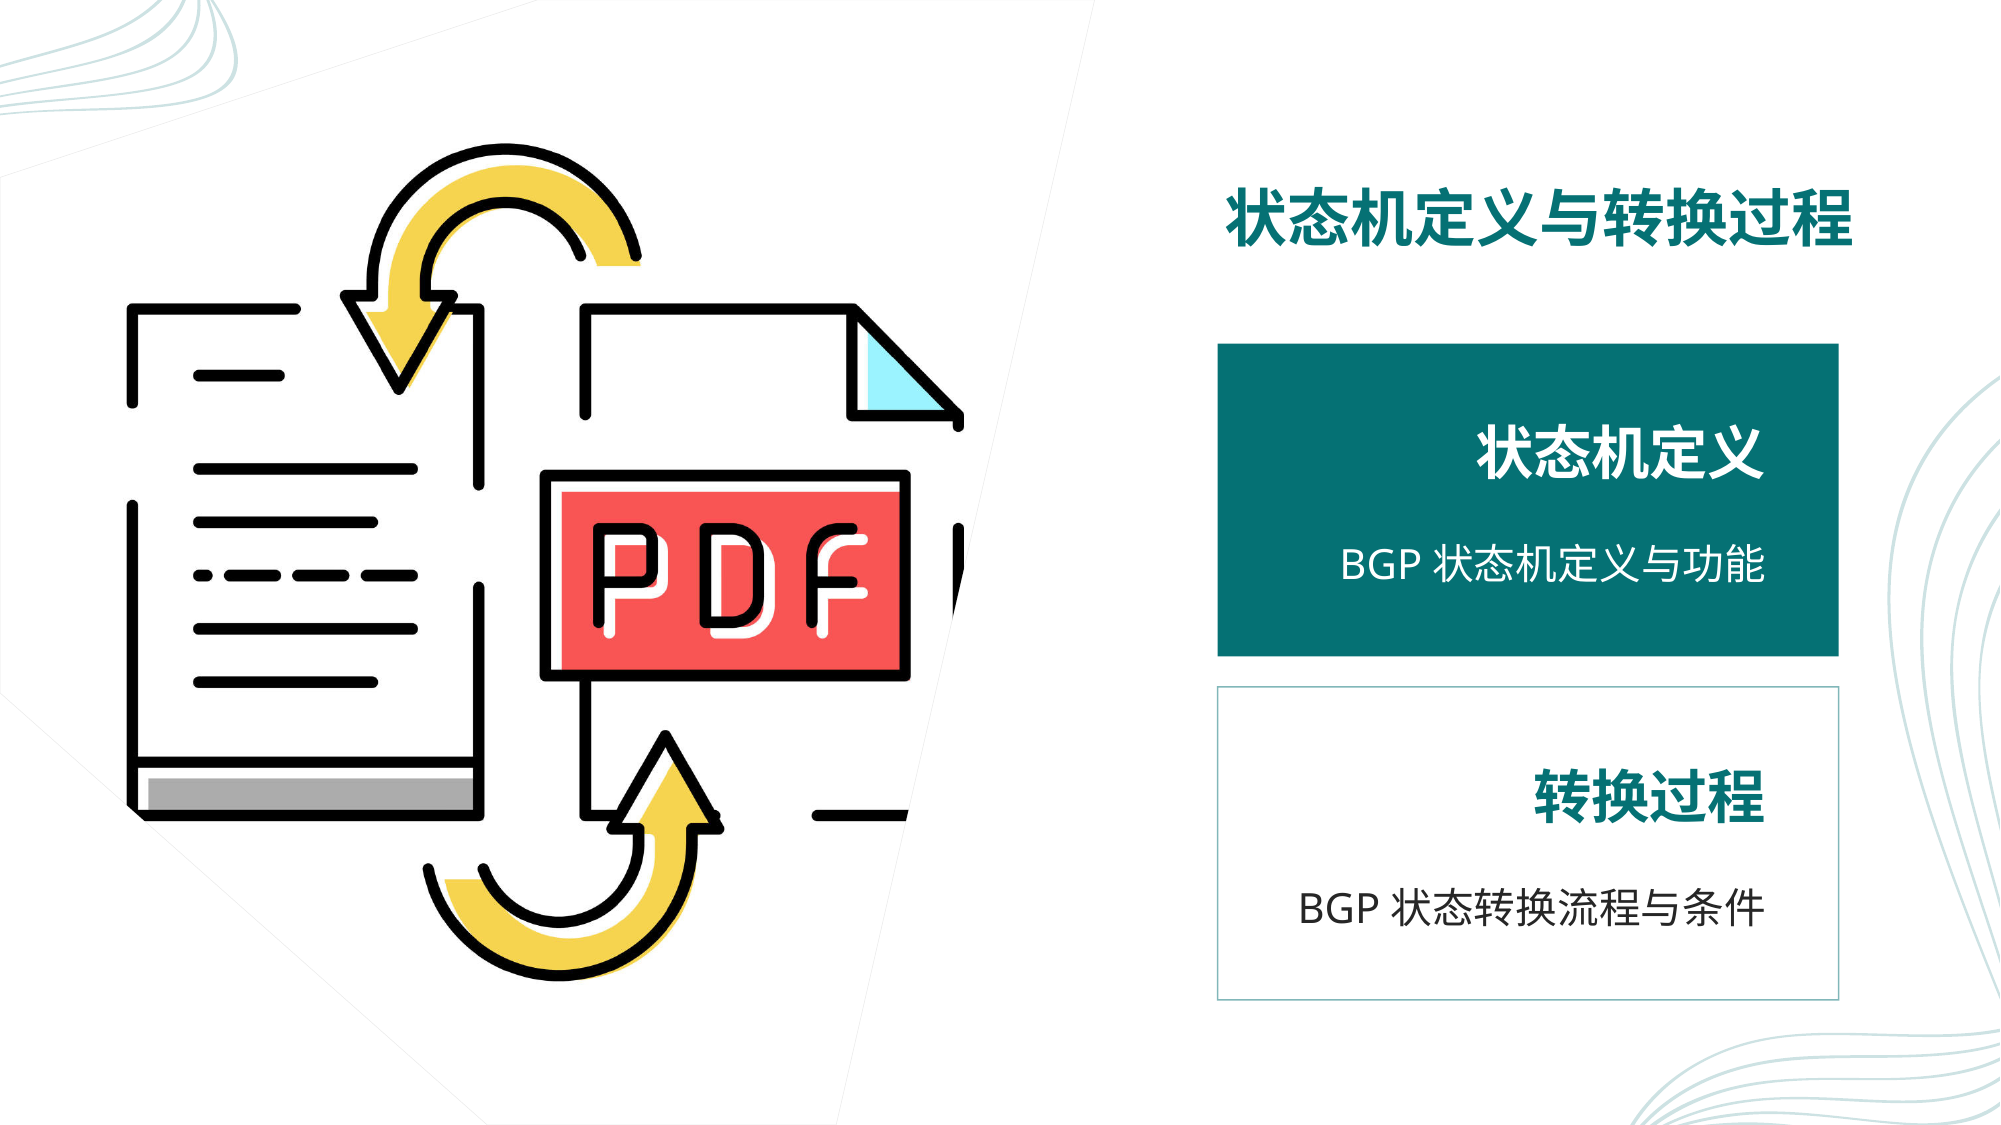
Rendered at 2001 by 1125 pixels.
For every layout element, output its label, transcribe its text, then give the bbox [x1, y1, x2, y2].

text_box [1217, 342, 1840, 657]
text_box [1217, 686, 1840, 1001]
text_box BGP状态转换流程与条件 [1270, 856, 1767, 955]
picture [0, 0, 1095, 1125]
text_box 转换过程 [1270, 731, 1767, 830]
text_box BGP状态机定义与功能 [1270, 512, 1767, 612]
title 状态机定义与转换过程 [1115, 100, 1855, 255]
text_box 状态机定义 [1270, 388, 1767, 487]
